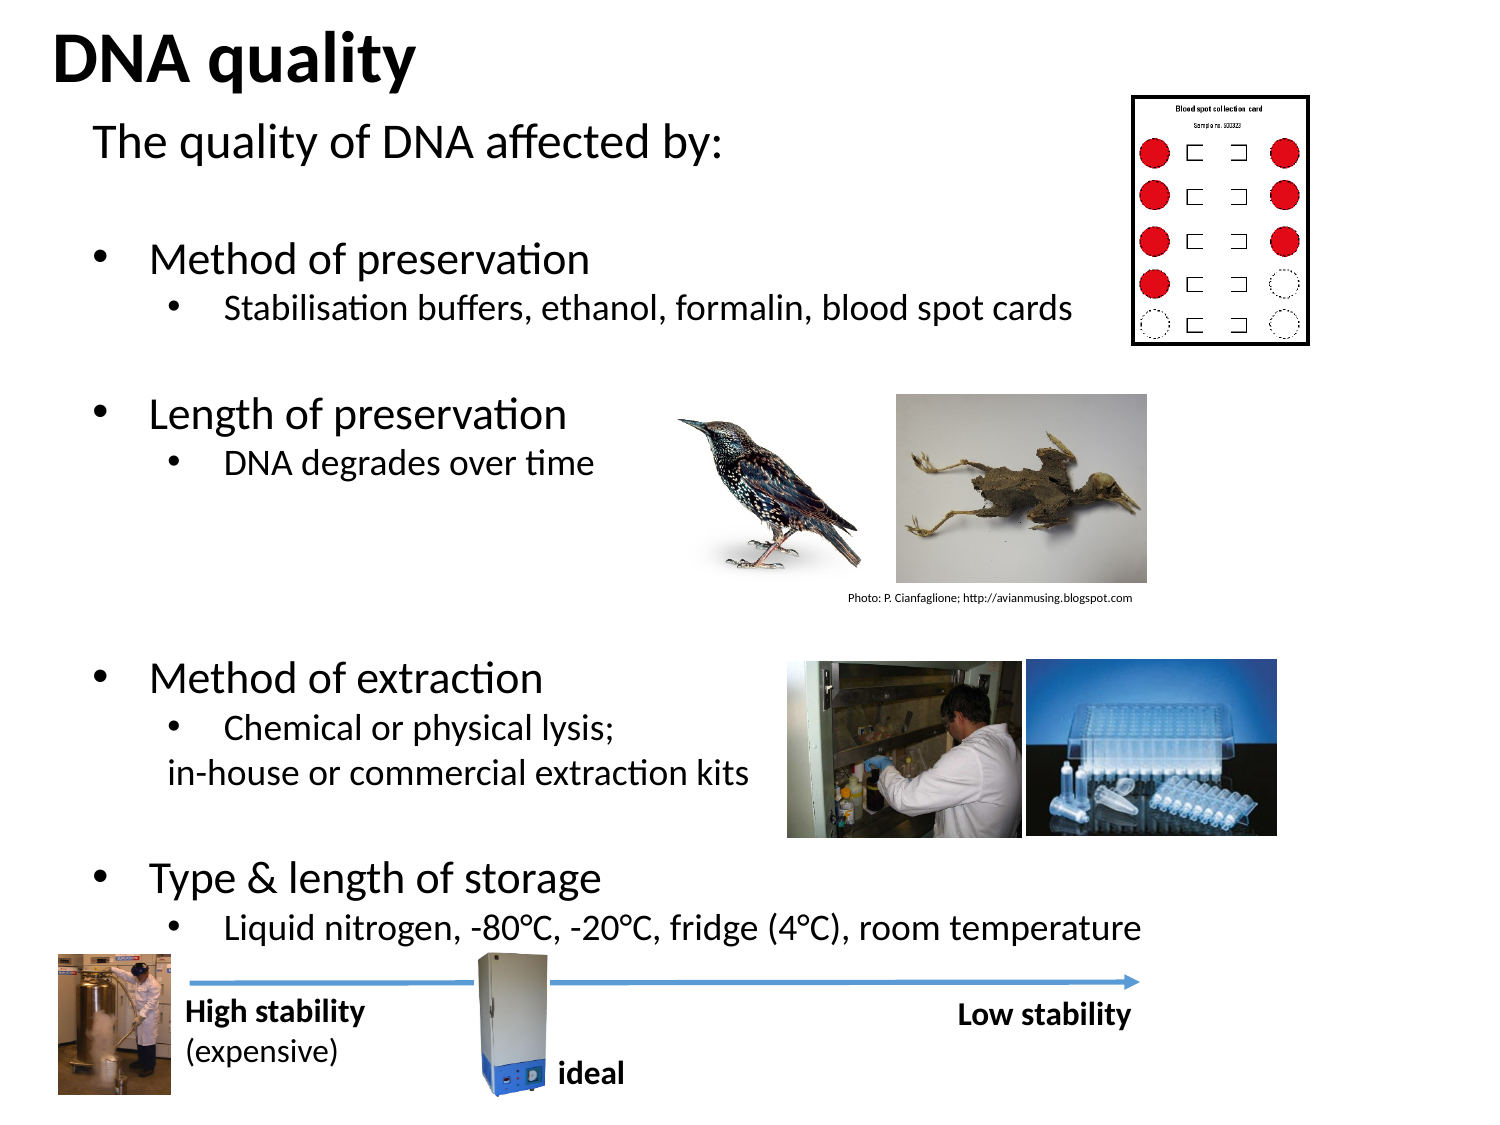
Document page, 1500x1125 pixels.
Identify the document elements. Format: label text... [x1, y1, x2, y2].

text_box DNA quality [37, 11, 1467, 107]
picture [474, 950, 550, 1099]
text_box High stability (expensive) [171, 982, 389, 1077]
picture [1134, 99, 1306, 343]
picture [1026, 659, 1277, 836]
text_box The quality of DNA affected by: Method of preservation Stabilisation buffers, ethanol, formalin, blood spot cards Length of preservation DNA degrades over time Method of extraction Chemical or physical lysis; in-house or commercial extraction kits Type & length of storage Liquid nitrogen, -80°C, -20°C, fridge (4°C), room temperature [77, 100, 1158, 956]
text_box Low stability [943, 984, 1147, 1040]
picture [58, 954, 171, 1095]
text_box Photo: P. Cianfaglione; http://avianmusing.blogspot.com [833, 582, 1148, 612]
text_box ideal [550, 1043, 641, 1099]
picture [675, 416, 864, 583]
picture [896, 394, 1147, 583]
picture [787, 661, 1022, 838]
